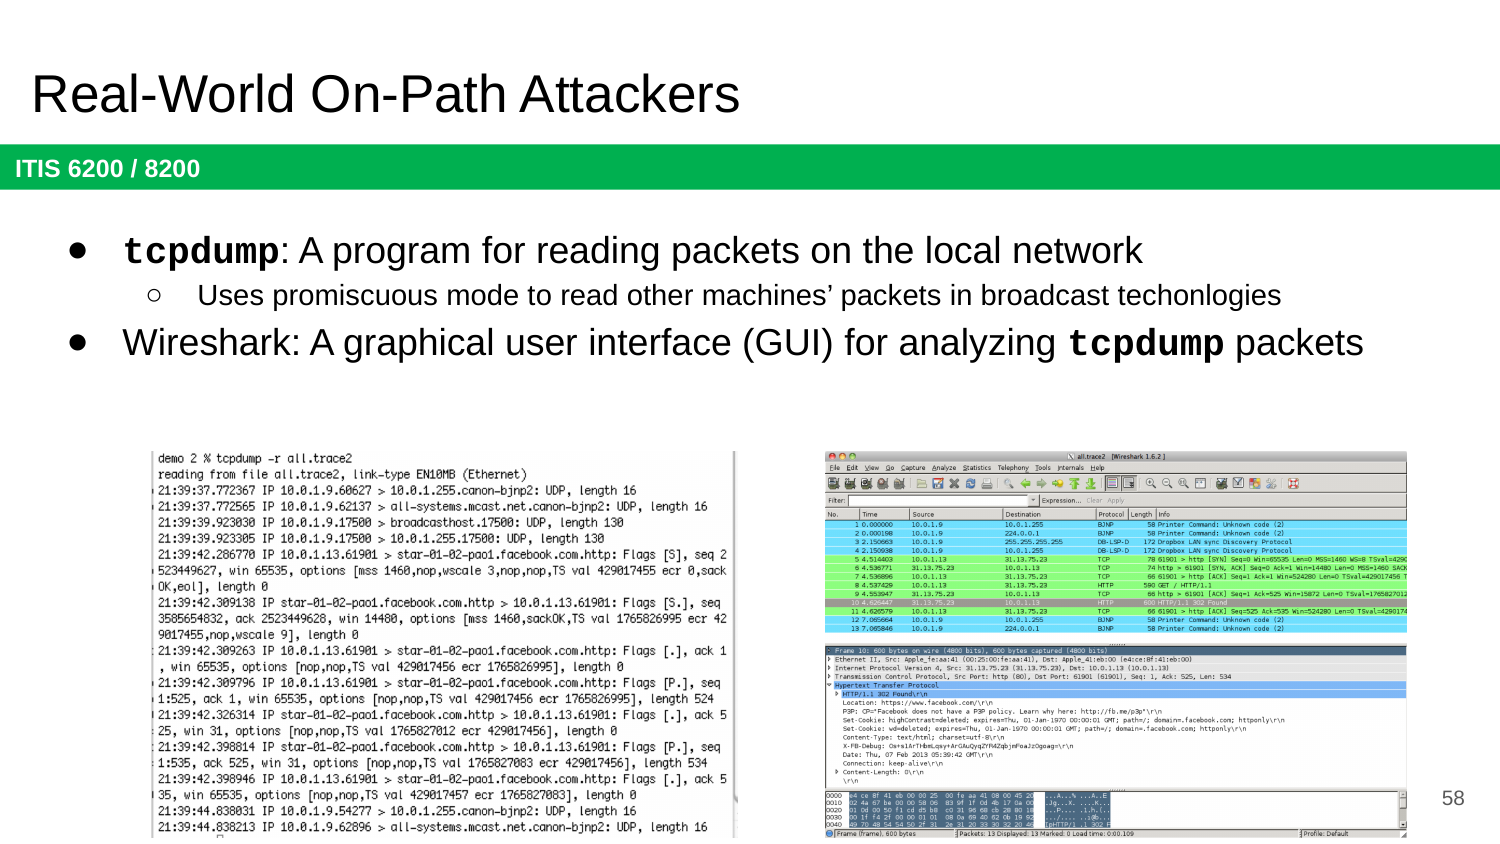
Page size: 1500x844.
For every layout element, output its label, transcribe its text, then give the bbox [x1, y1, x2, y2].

title Real-World On-Path Attackers [16, 44, 1415, 139]
picture [151, 451, 738, 838]
picture [824, 451, 1408, 838]
slide_number 58 [1412, 764, 1480, 830]
list tcpdump: A program for reading packets on the local network Uses promiscuous mode to read other machines’ packets in broadcast techonlogies Wireshark: A graphical user interface (GUI) for analyzing tcpdump packets [32, 204, 1431, 480]
